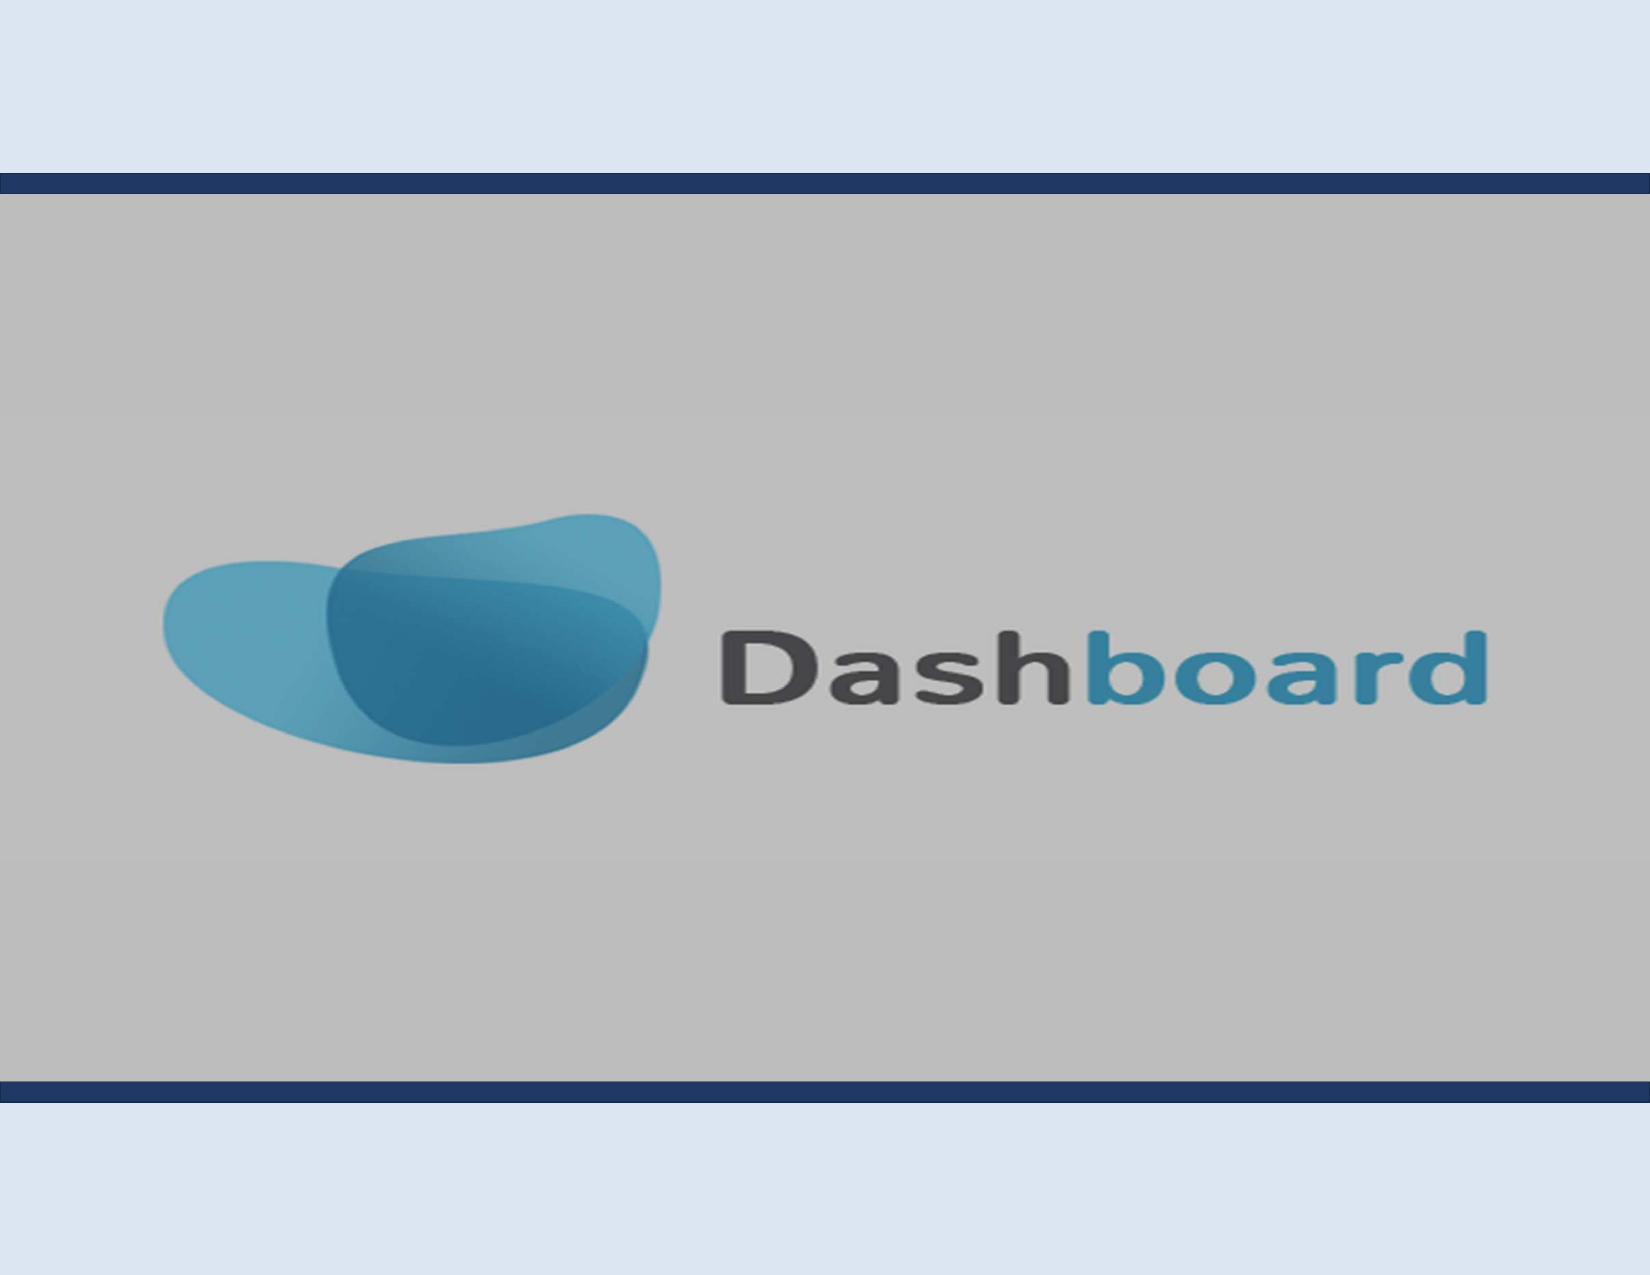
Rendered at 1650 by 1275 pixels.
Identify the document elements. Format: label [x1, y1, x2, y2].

text_box [0, 172, 1650, 1103]
